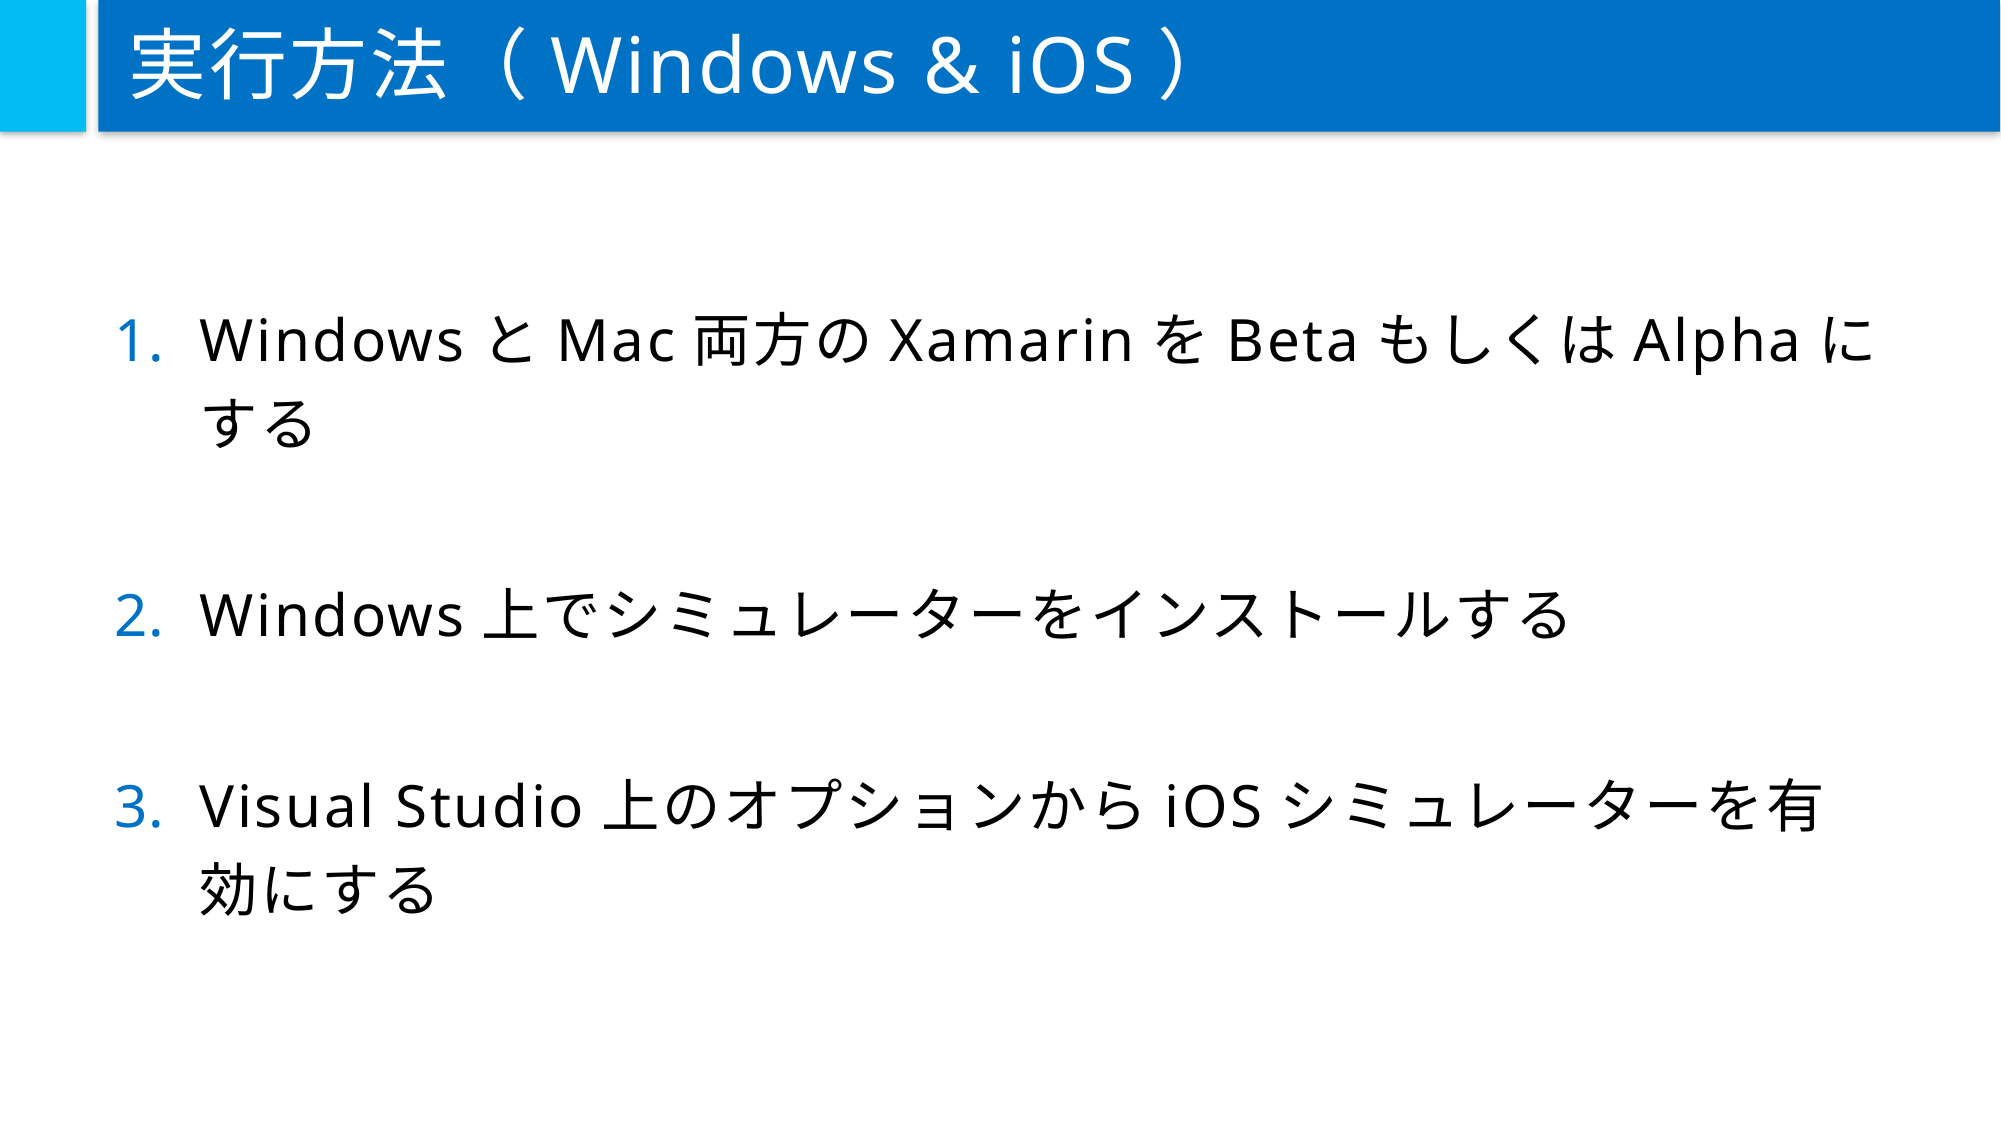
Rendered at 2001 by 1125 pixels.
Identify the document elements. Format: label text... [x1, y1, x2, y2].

list WindowsとMac両方のXamarinをBetaもしくはAlphaにする Windows上でシミュレーターをインストールする Visual Studio上のオプションからiOSシミュレーターを有効にする [99, 200, 1900, 1005]
title 実行方法（Windows & iOS） [98, 0, 2000, 132]
